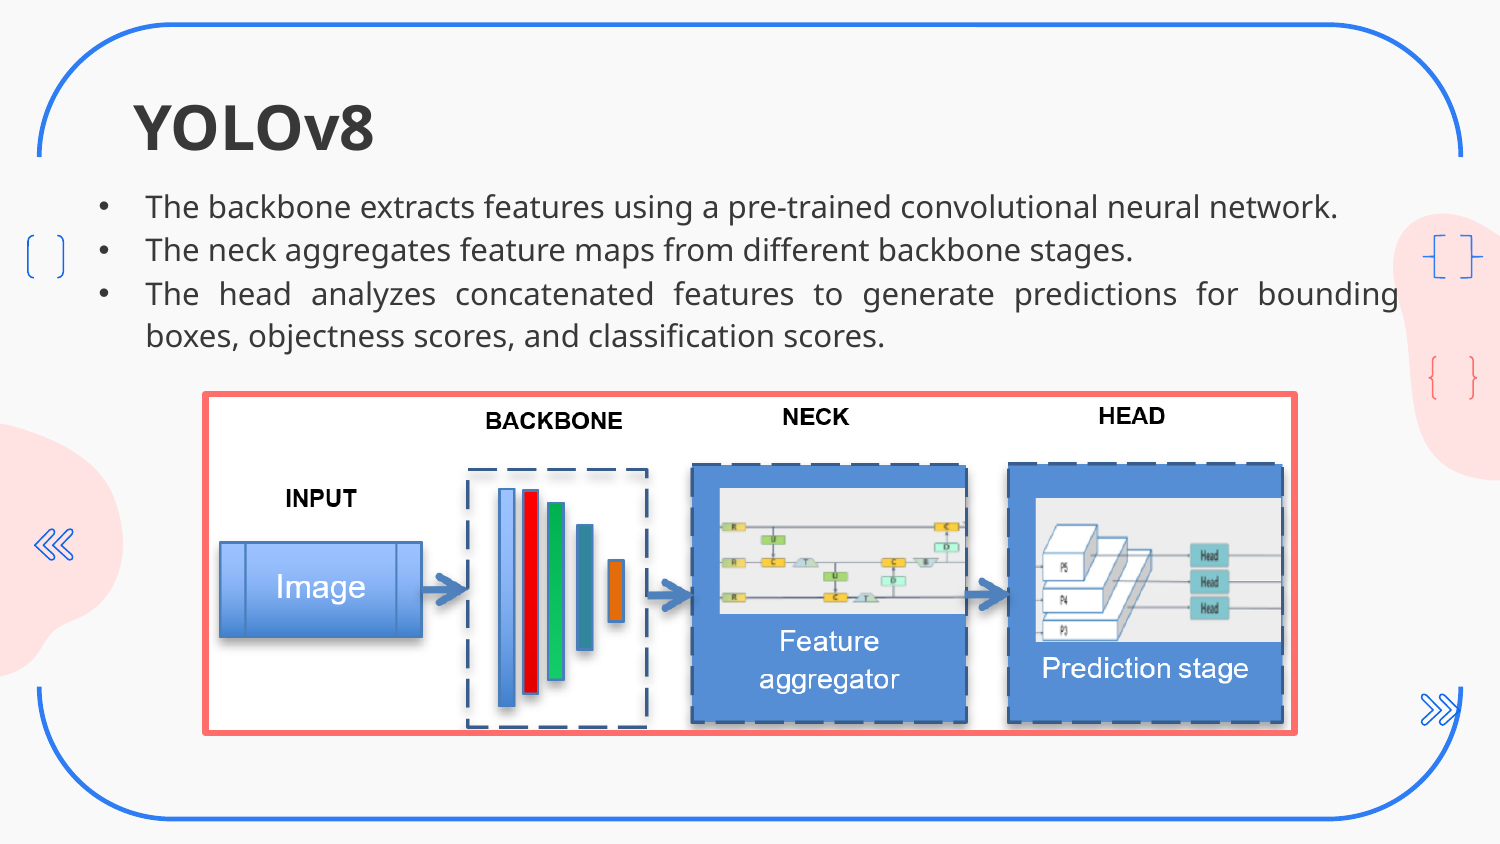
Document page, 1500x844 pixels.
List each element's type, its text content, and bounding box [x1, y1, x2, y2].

title YOLOv8 [118, 72, 1145, 166]
picture [208, 396, 1292, 731]
subtitle The backbone extracts features using a pre-trained convolutional neural network. The neck aggregates feature maps from different backbone stages. The head analyzes concatenated features to generate predictions for bounding boxes, objectness scores, and classification scores. [83, 166, 1417, 447]
